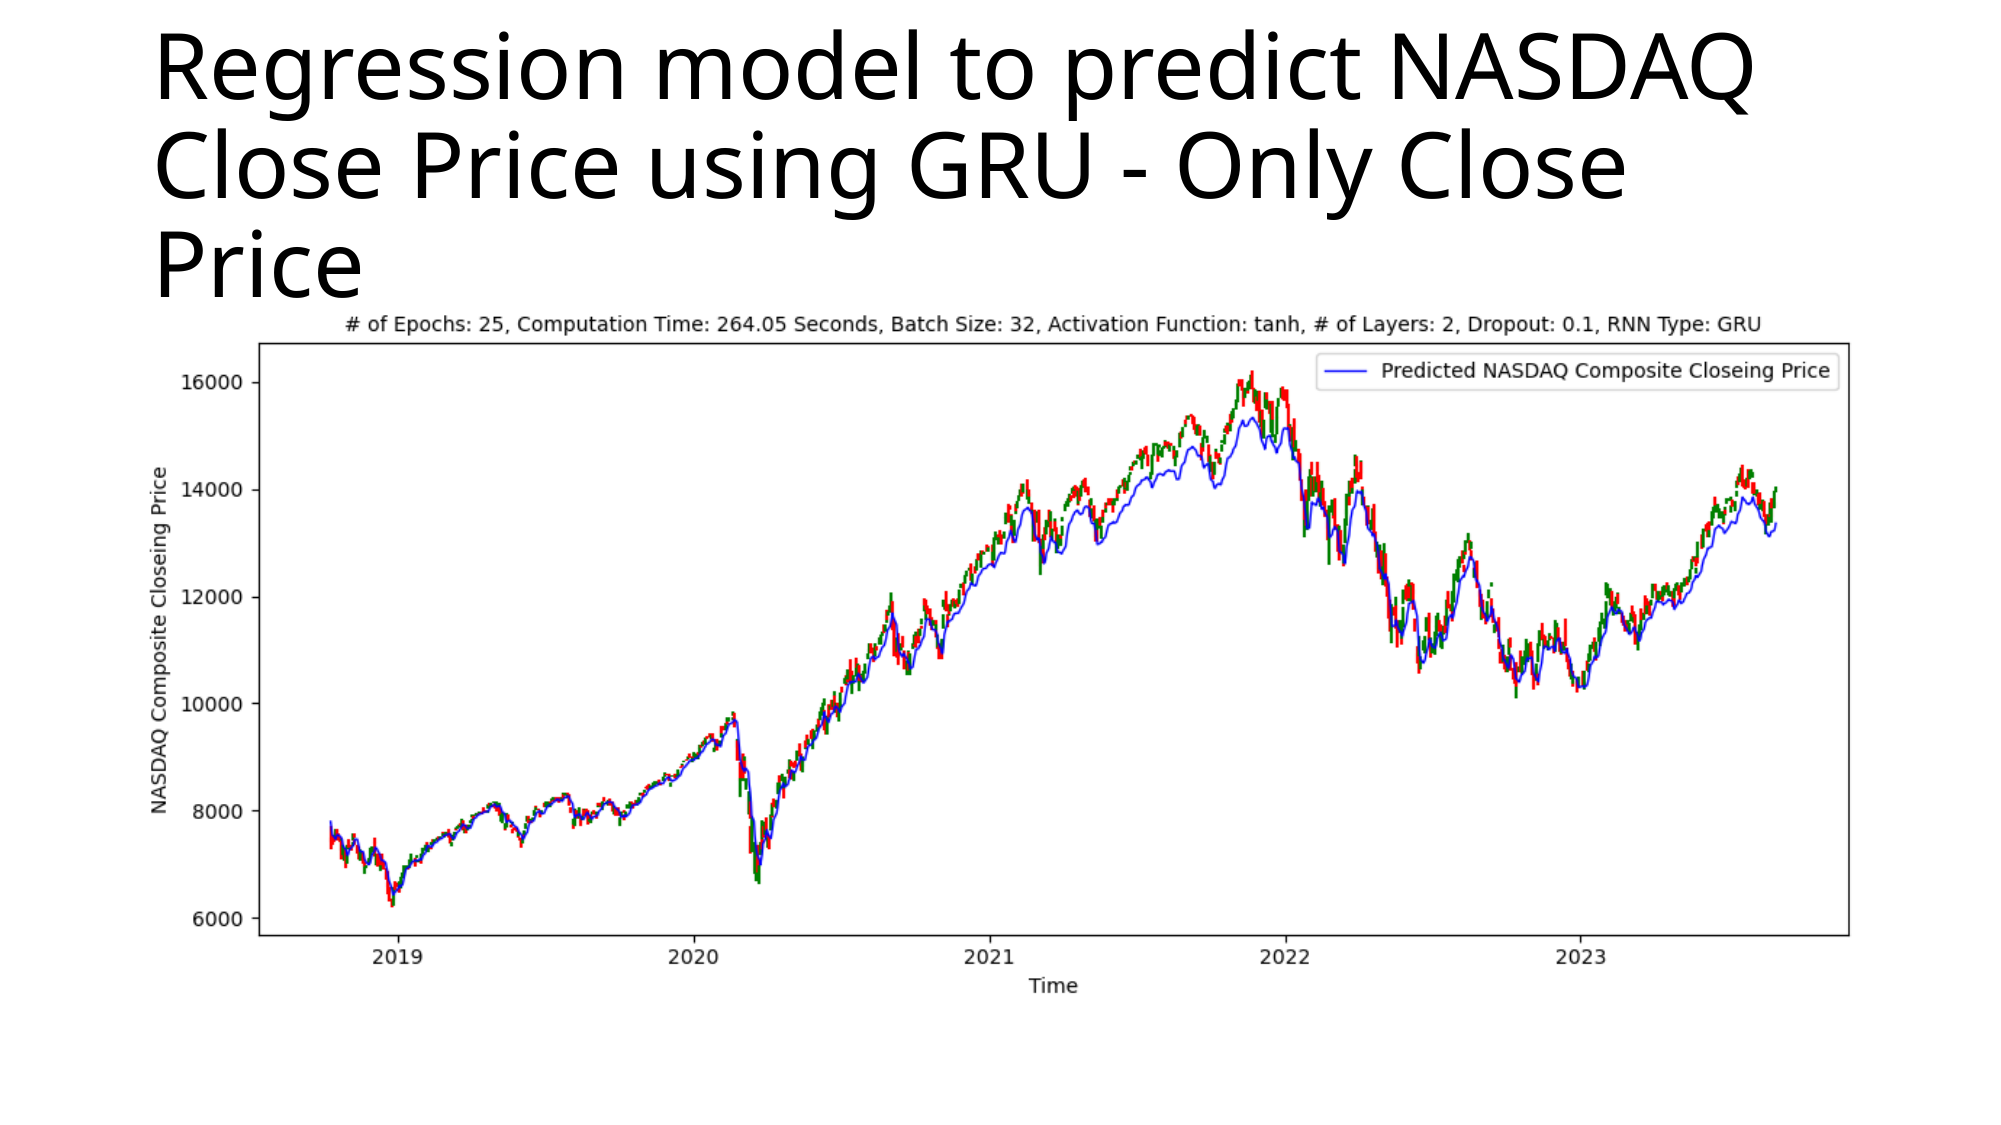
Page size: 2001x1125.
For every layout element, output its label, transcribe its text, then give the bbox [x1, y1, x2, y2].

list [137, 301, 1863, 1012]
title Regression model to predict NASDAQ Close Price using GRU - Only Close Price [137, 59, 1863, 278]
